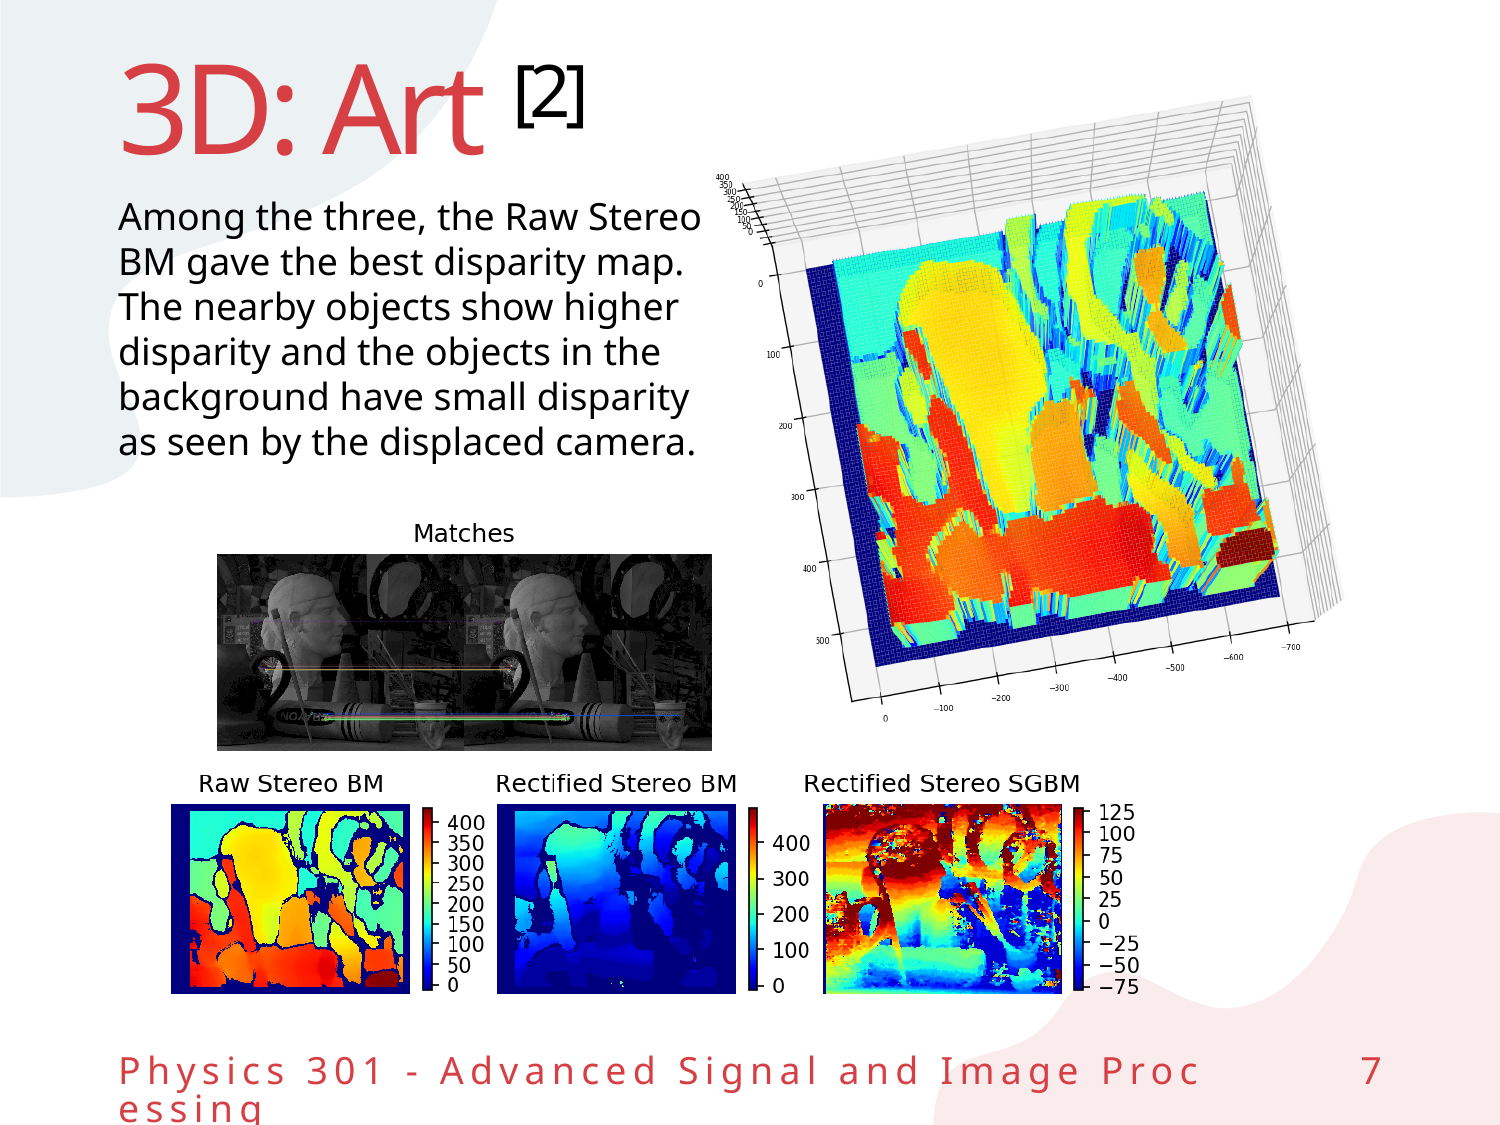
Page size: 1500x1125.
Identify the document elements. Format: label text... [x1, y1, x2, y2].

list Among the three, the Raw Stereo BM gave the best disparity map. The nearby objects show higher disparity and the objects in the background have small disparity as seen by the displaced camera. [103, 185, 662, 508]
title 3D: Art [2] [103, 59, 1397, 169]
slide_number 7 [1244, 1042, 1397, 1103]
picture [1, 0, 1500, 1125]
footer Physics 301 - Advanced Signal and Image Processing [103, 1042, 1222, 1103]
